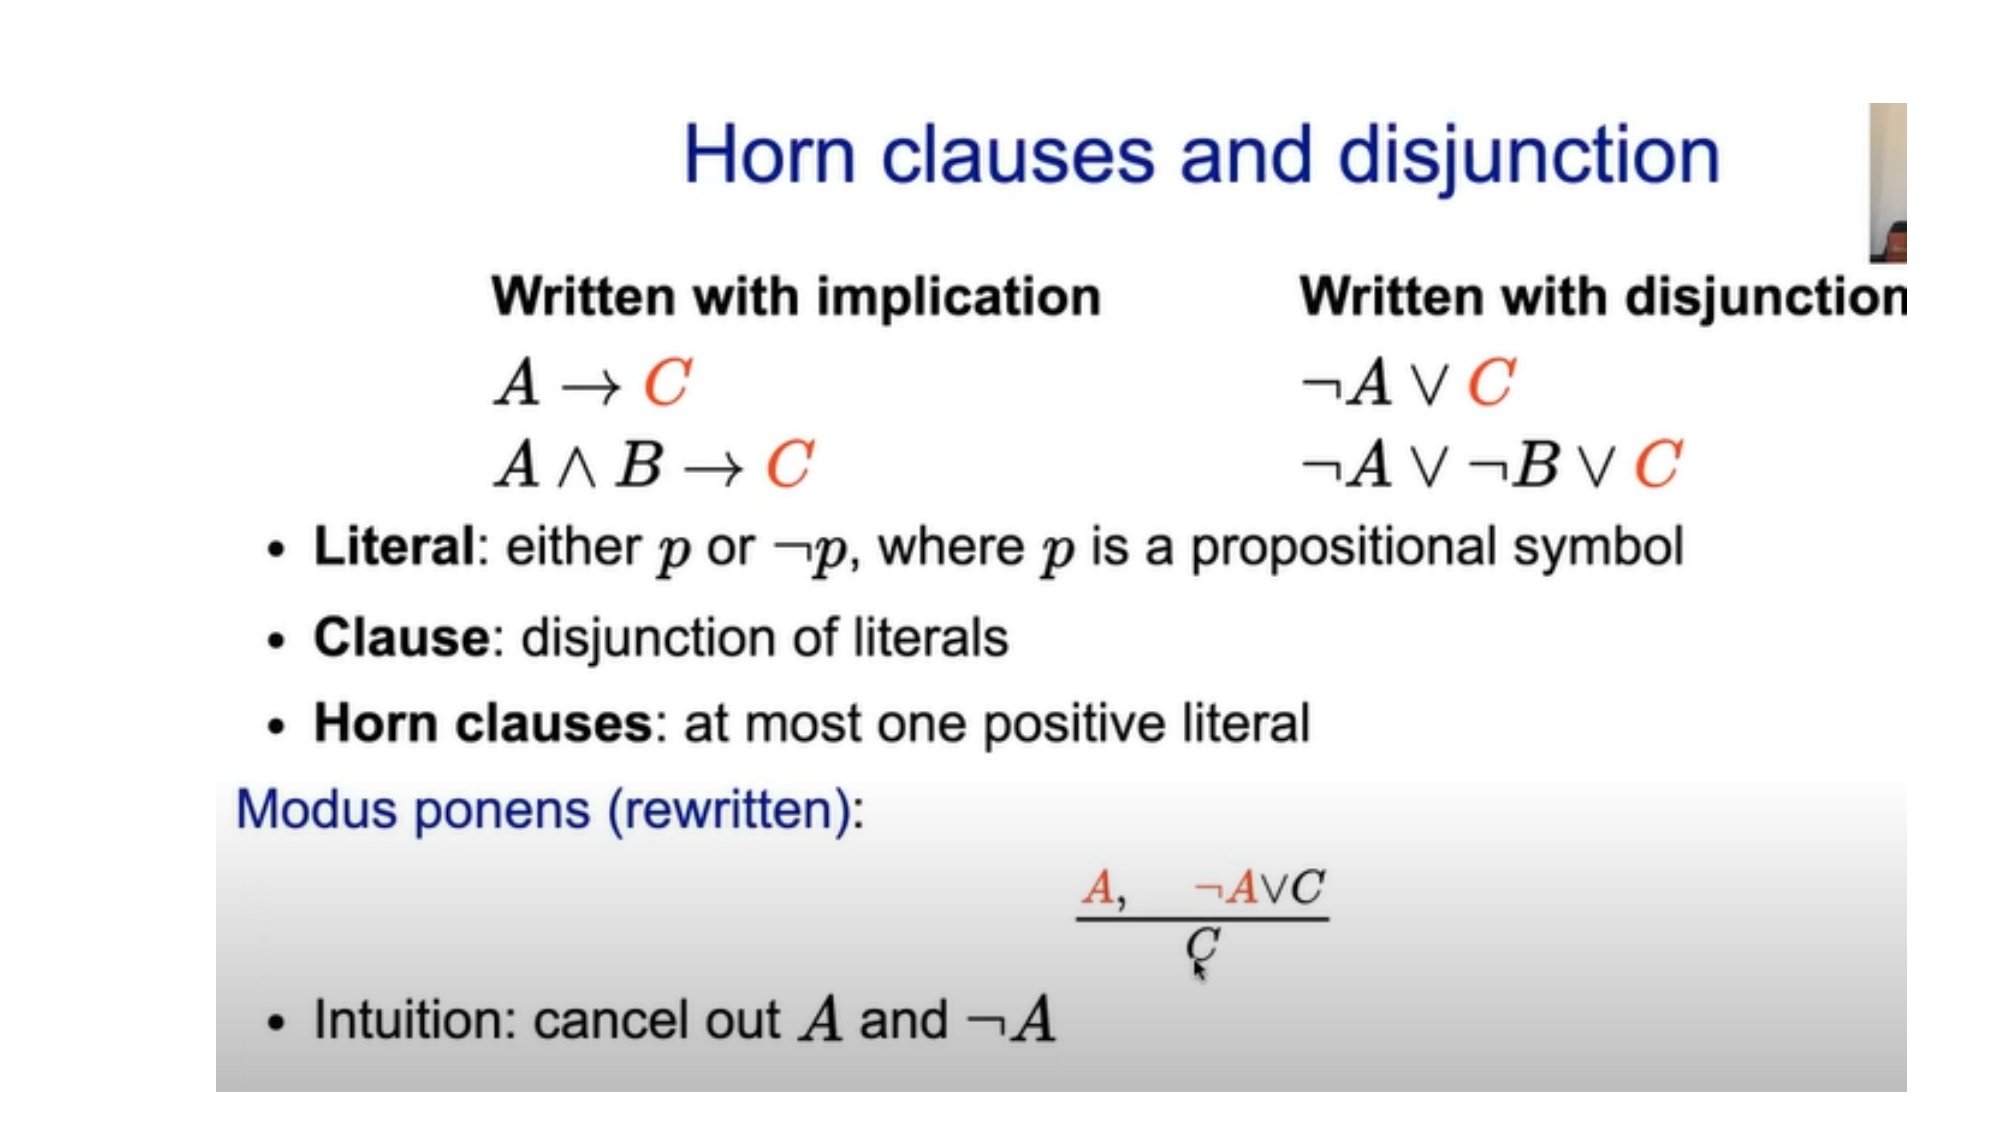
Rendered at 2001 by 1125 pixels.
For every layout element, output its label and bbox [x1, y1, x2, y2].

picture [215, 103, 1907, 1092]
